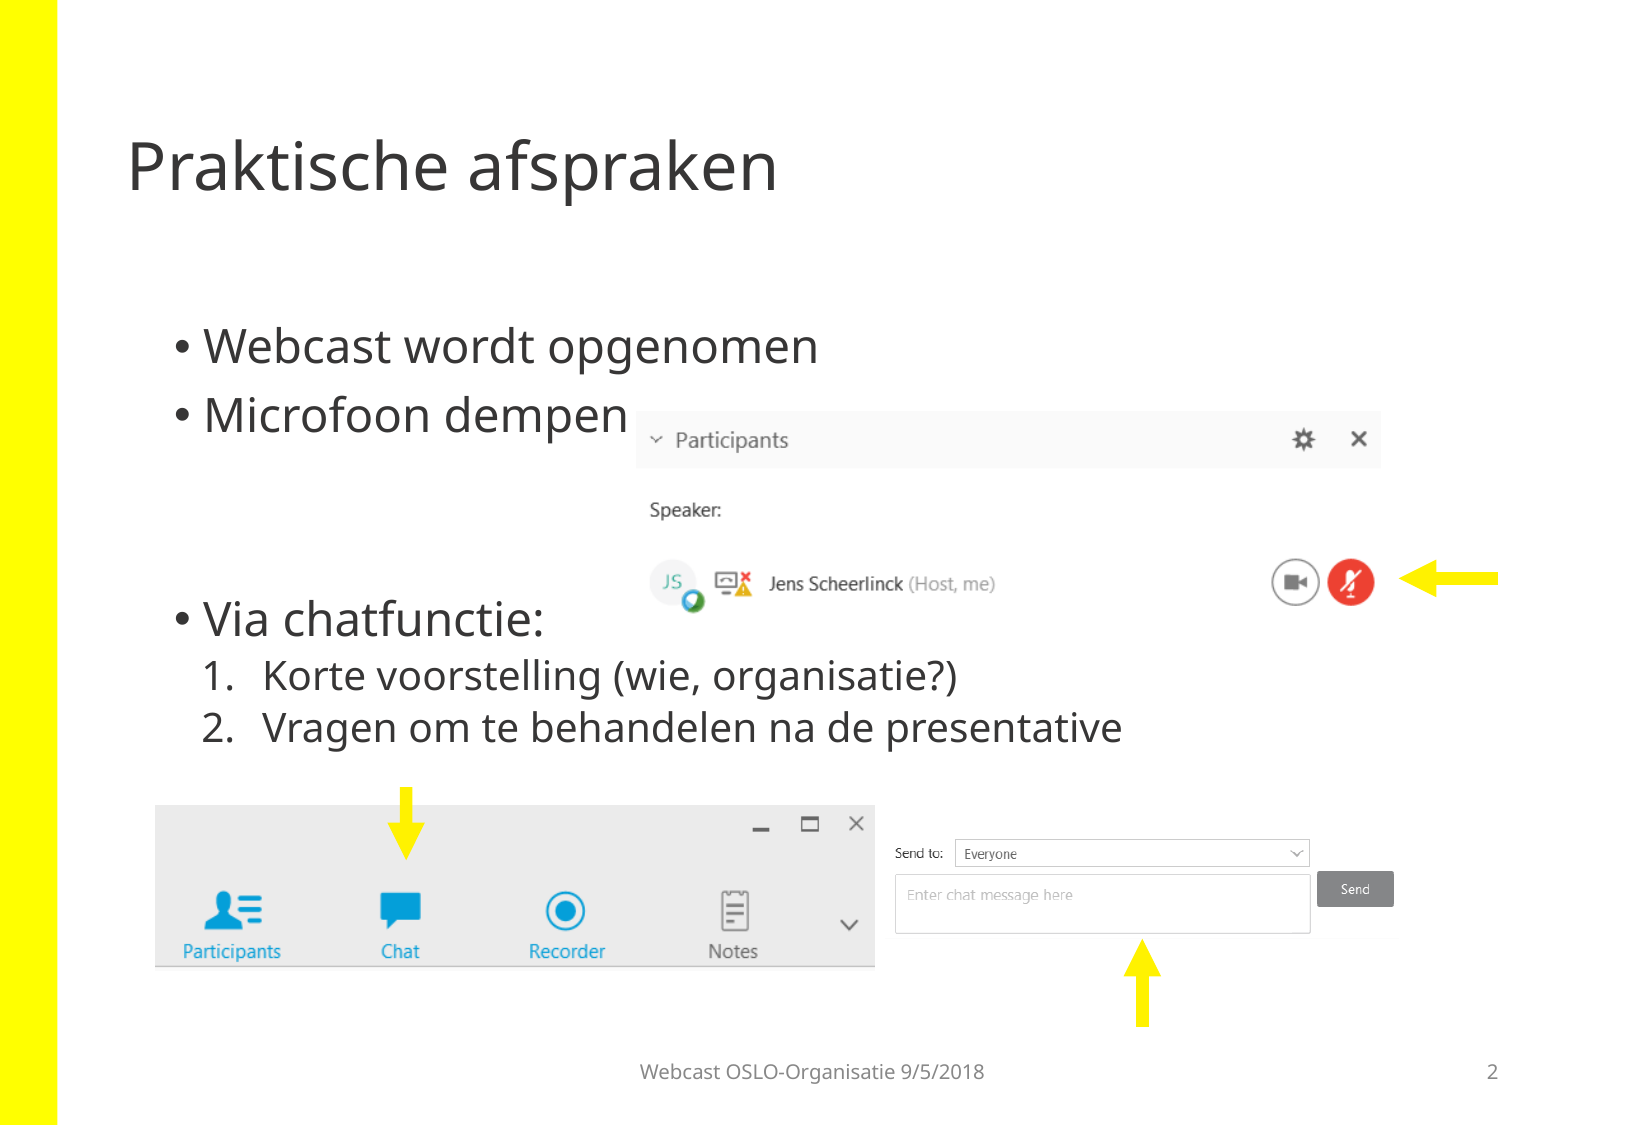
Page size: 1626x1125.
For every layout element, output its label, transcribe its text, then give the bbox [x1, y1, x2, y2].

title Praktische afspraken [111, 59, 1514, 278]
picture [636, 411, 1381, 634]
footer Webcast OSLO-Organisatie 9/5/2018 [538, 1042, 1087, 1103]
slide_number 2 [1147, 1042, 1514, 1104]
picture [885, 836, 1399, 939]
list Webcast wordt opgenomen Microfoon dempen Via chatfunctie: Korte voorstelling (wie, organisatie?) Vragen om te behandelen na de presentative [111, 308, 1514, 889]
picture [155, 805, 875, 971]
